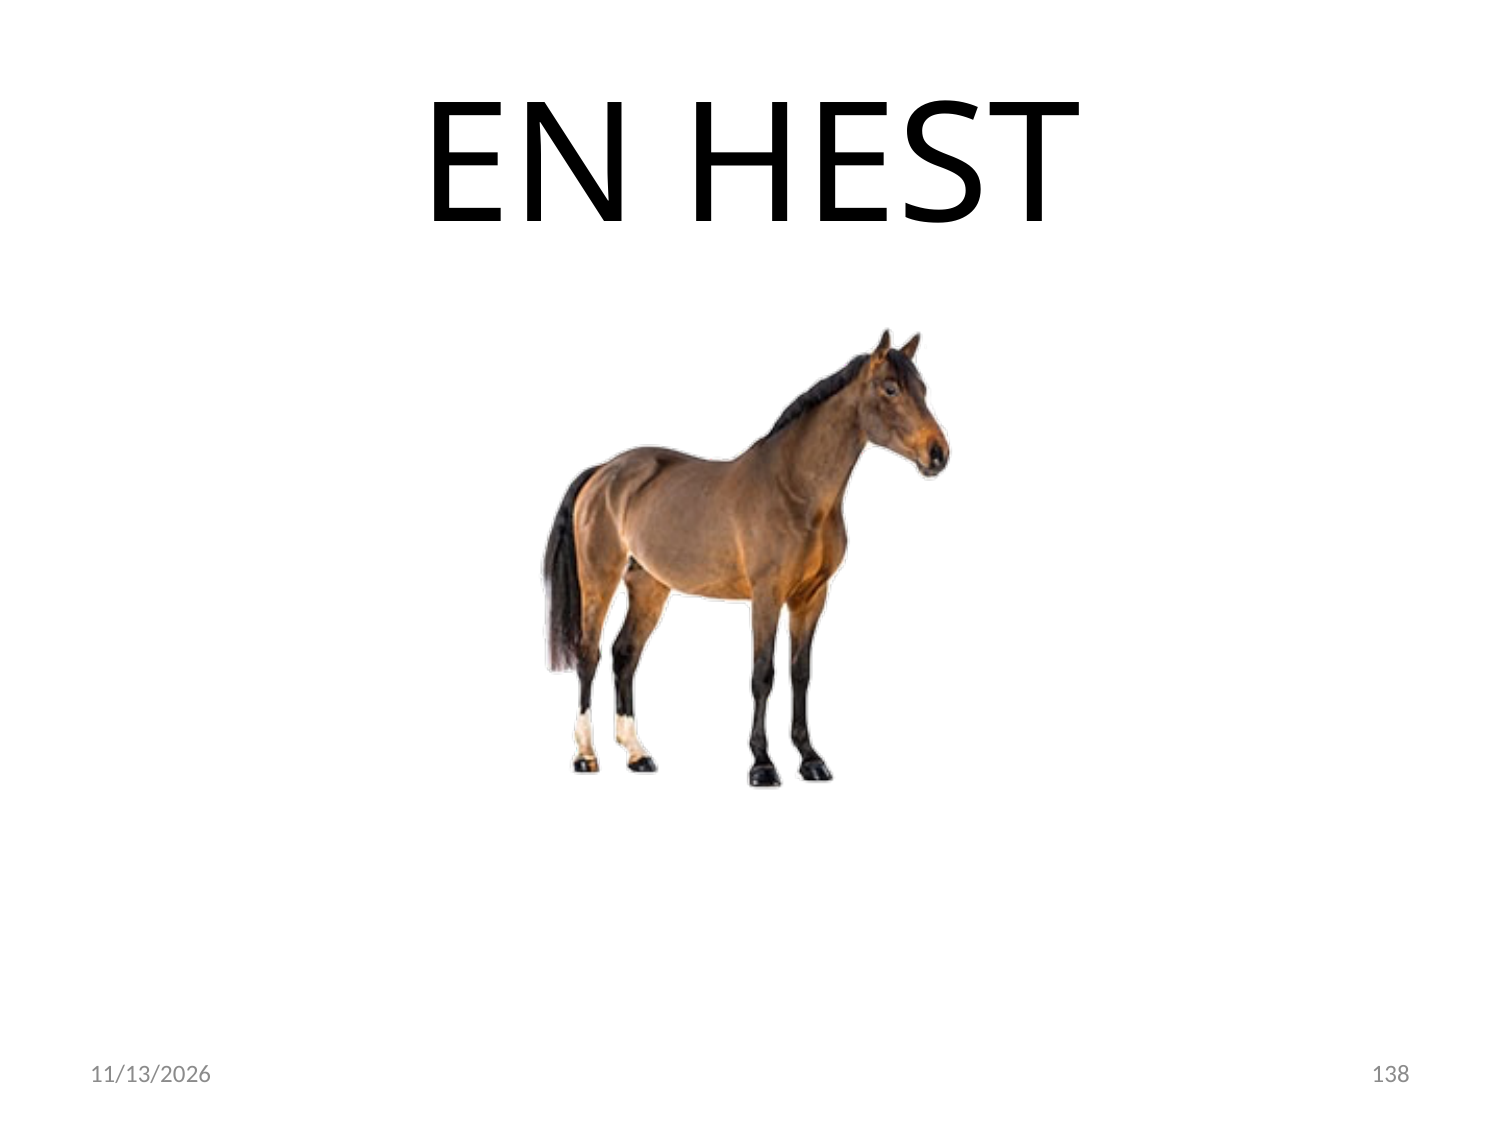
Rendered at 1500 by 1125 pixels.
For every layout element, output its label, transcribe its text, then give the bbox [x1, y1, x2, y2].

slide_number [75, 1042, 425, 1103]
text_box EN HEST [0, 47, 1500, 149]
slide_number 138 [1074, 1042, 1425, 1103]
picture [524, 322, 974, 803]
